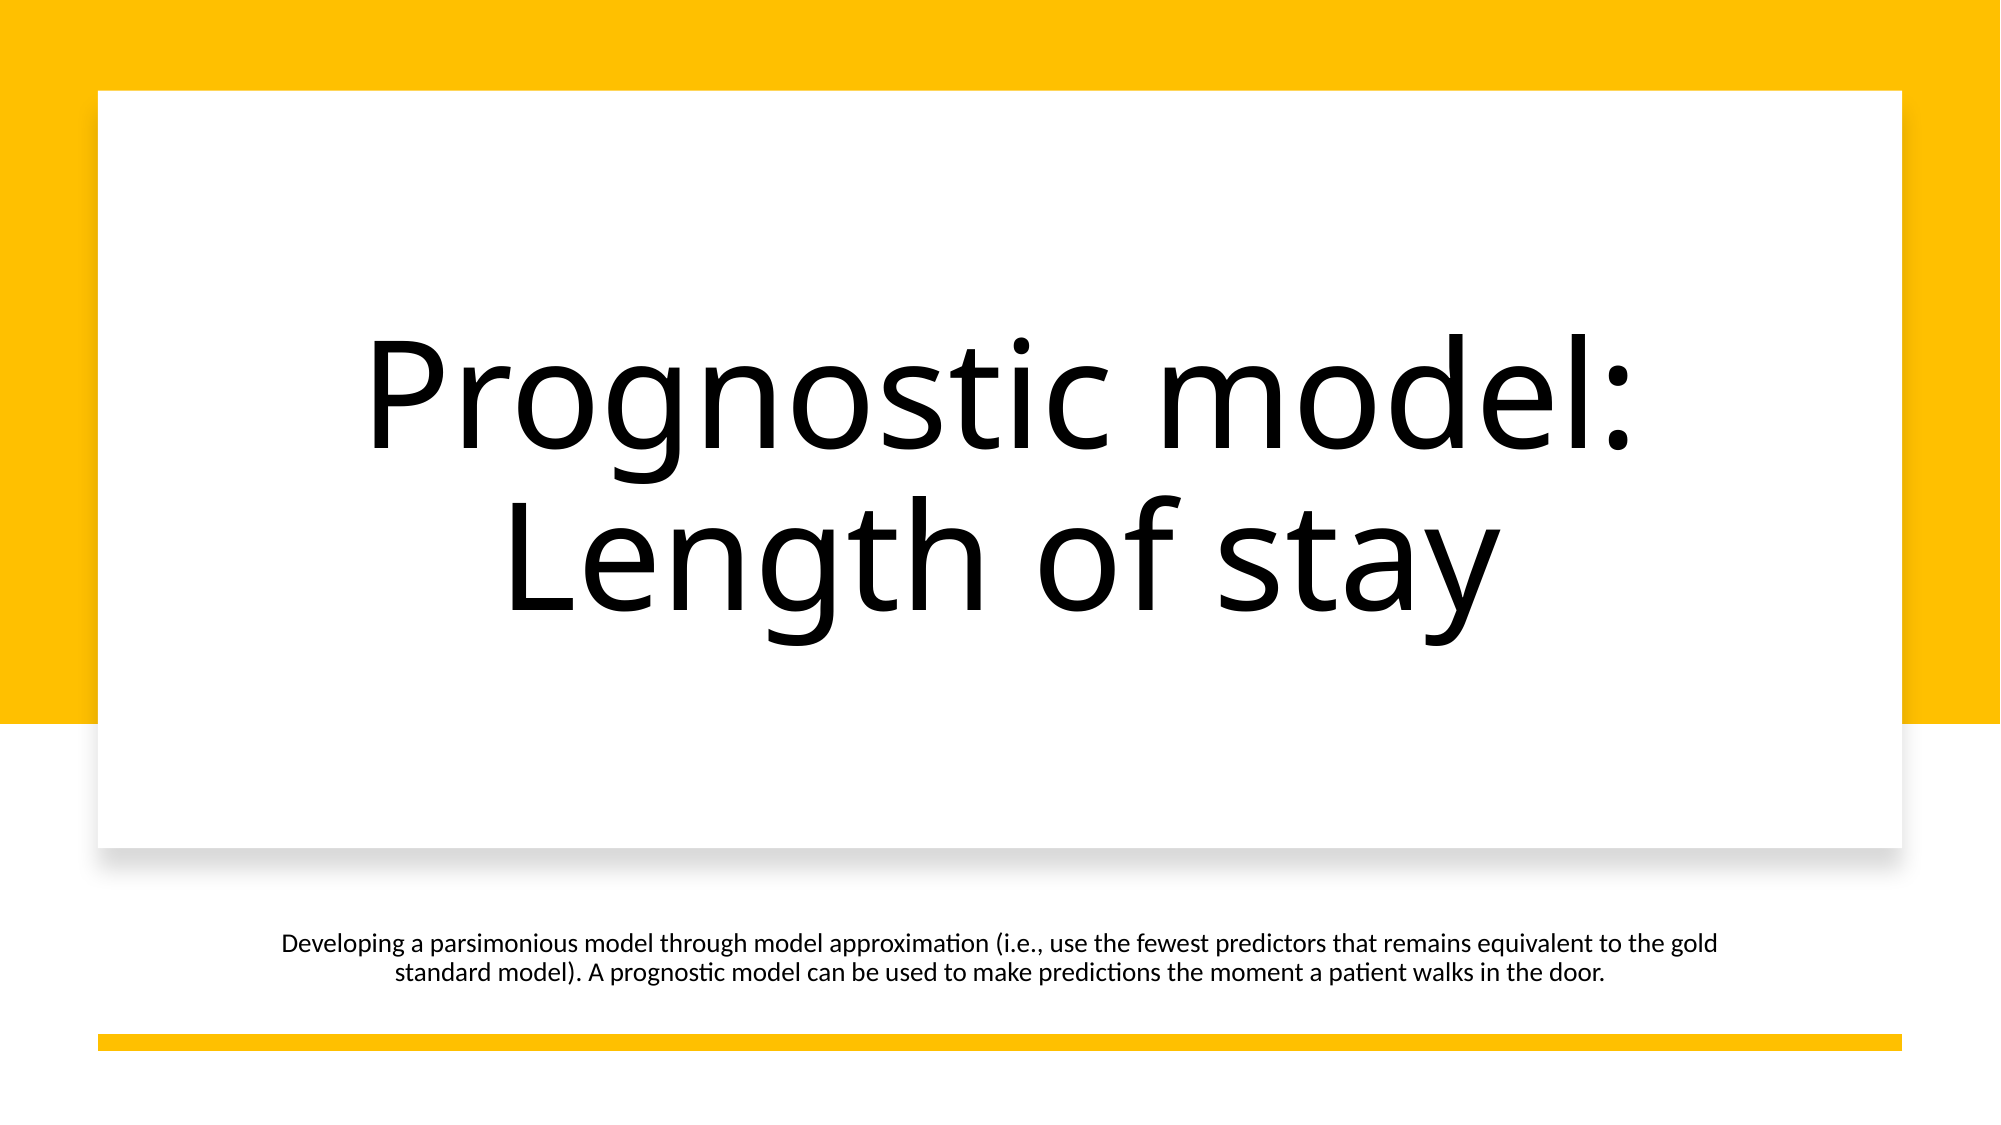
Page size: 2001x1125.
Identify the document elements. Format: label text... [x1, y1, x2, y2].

title Prognostic model: Length of stay [249, 212, 1750, 750]
text_box [0, 0, 2000, 725]
text_box [97, 89, 1903, 849]
slide_number 154 [1412, 1043, 1863, 1103]
text_box [0, 725, 2000, 1125]
list Developing a parsimonious model through model approximation (i.e., use the fewest predictors that remains equivalent to the gold standard model). A prognostic model can be used to make predictions the moment a patient walks in the door. [249, 904, 1750, 1012]
